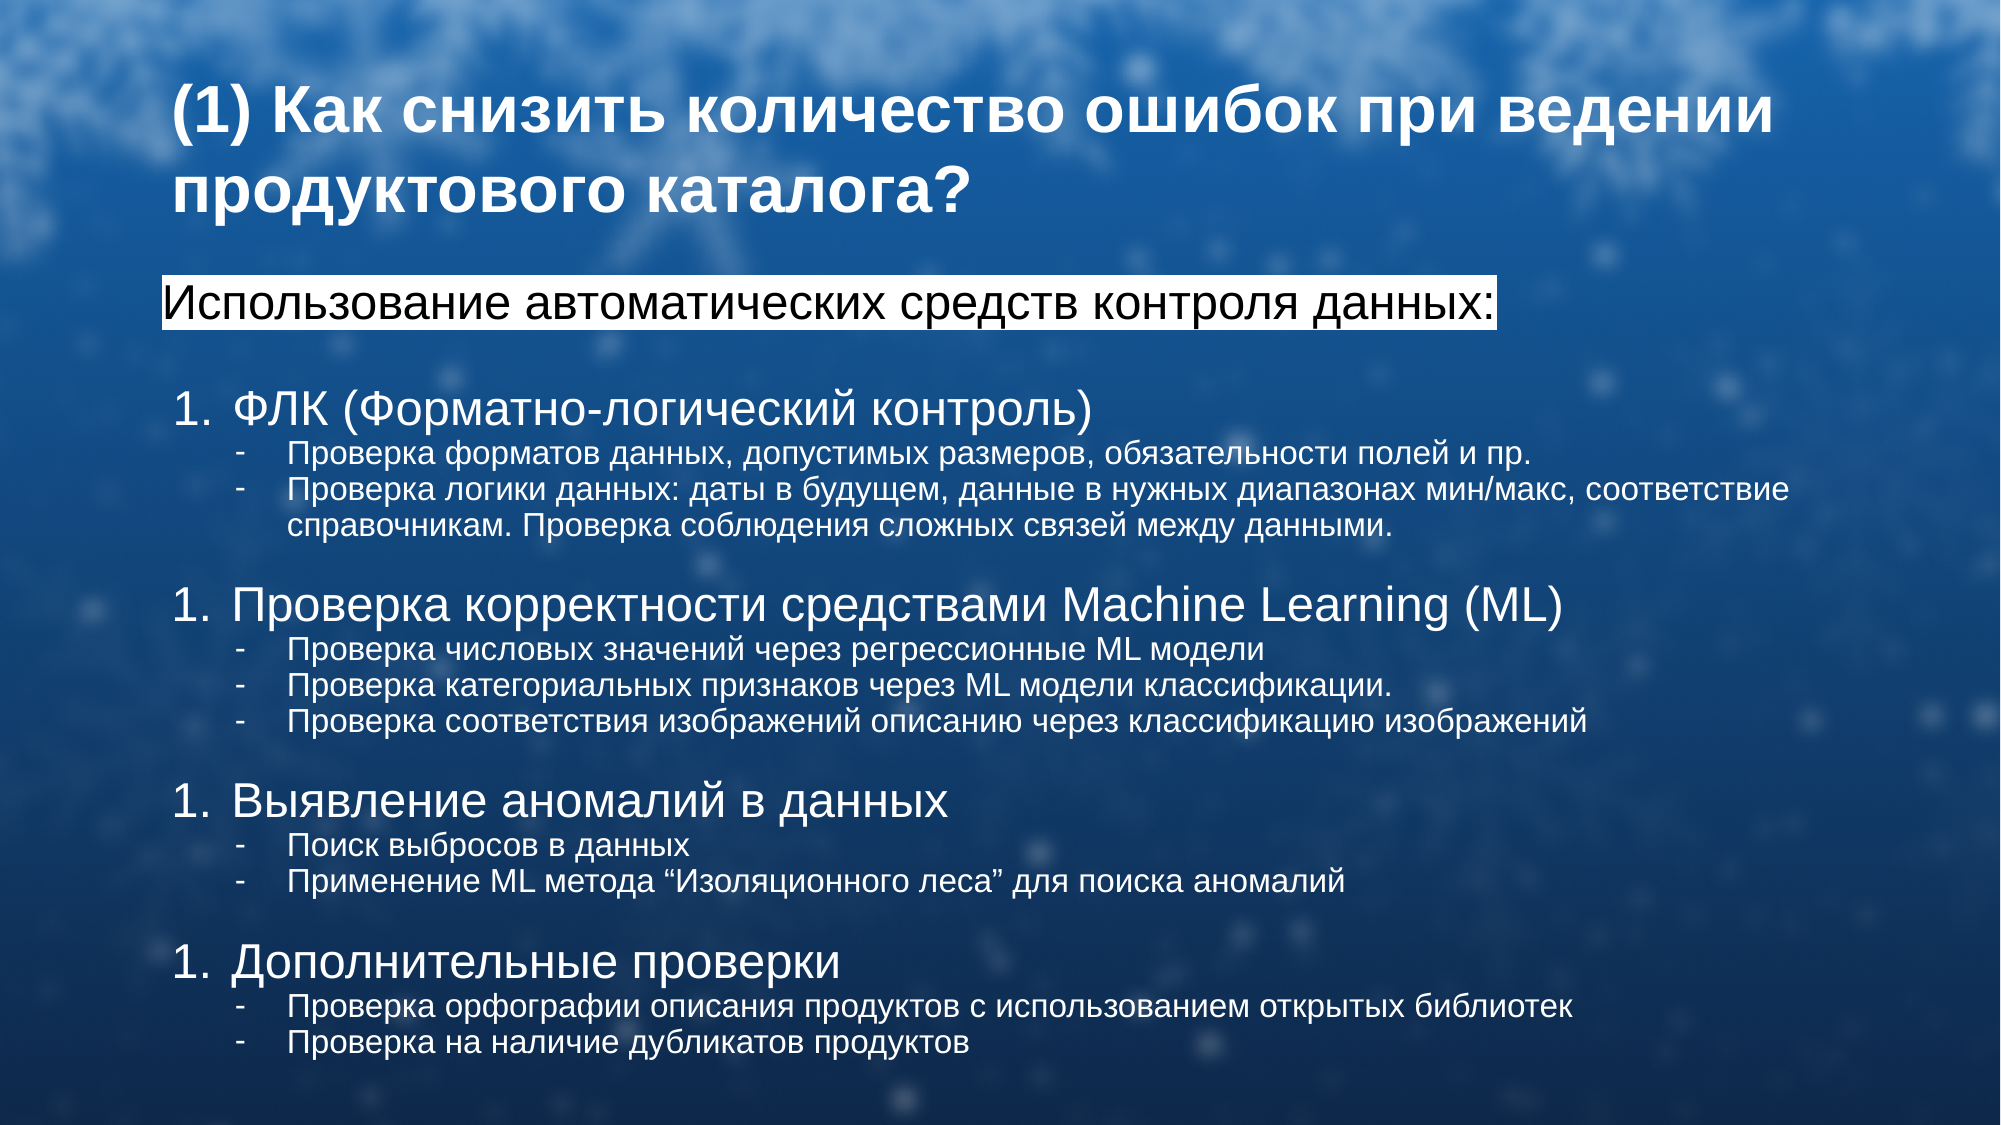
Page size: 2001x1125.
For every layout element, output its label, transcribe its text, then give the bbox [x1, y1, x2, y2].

picture [0, 0, 2001, 1125]
title (1) Как снизить количество ошибок при ведении продуктового каталога? [156, 66, 1894, 225]
list Использование автоматических средств контроля данных: ФЛК (Форматно-логический контроль) Проверка форматов данных, допустимых размеров, обязательности полей и пр. Проверка логики данных: даты в будущем, данные в нужных диапазонах мин/макс, соответствие справочникам. Проверка соблюдения сложных связей между данными. Проверка корректности средствами Machine Learning (ML) Проверка числовых значений через регрессионные ML модели Проверка категориальных признаков через ML модели классификации. Проверка соответствия изображений описанию через классификацию изображений Выявление аномалий в данных Поиск выбросов в данных Применение ML метода “Изоляционного леса” для поиска аномалий Дополнительные проверки Проверка орфографии описания продуктов с использованием открытых библиотек Проверка на наличие дубликатов продуктов [146, 269, 1904, 1073]
